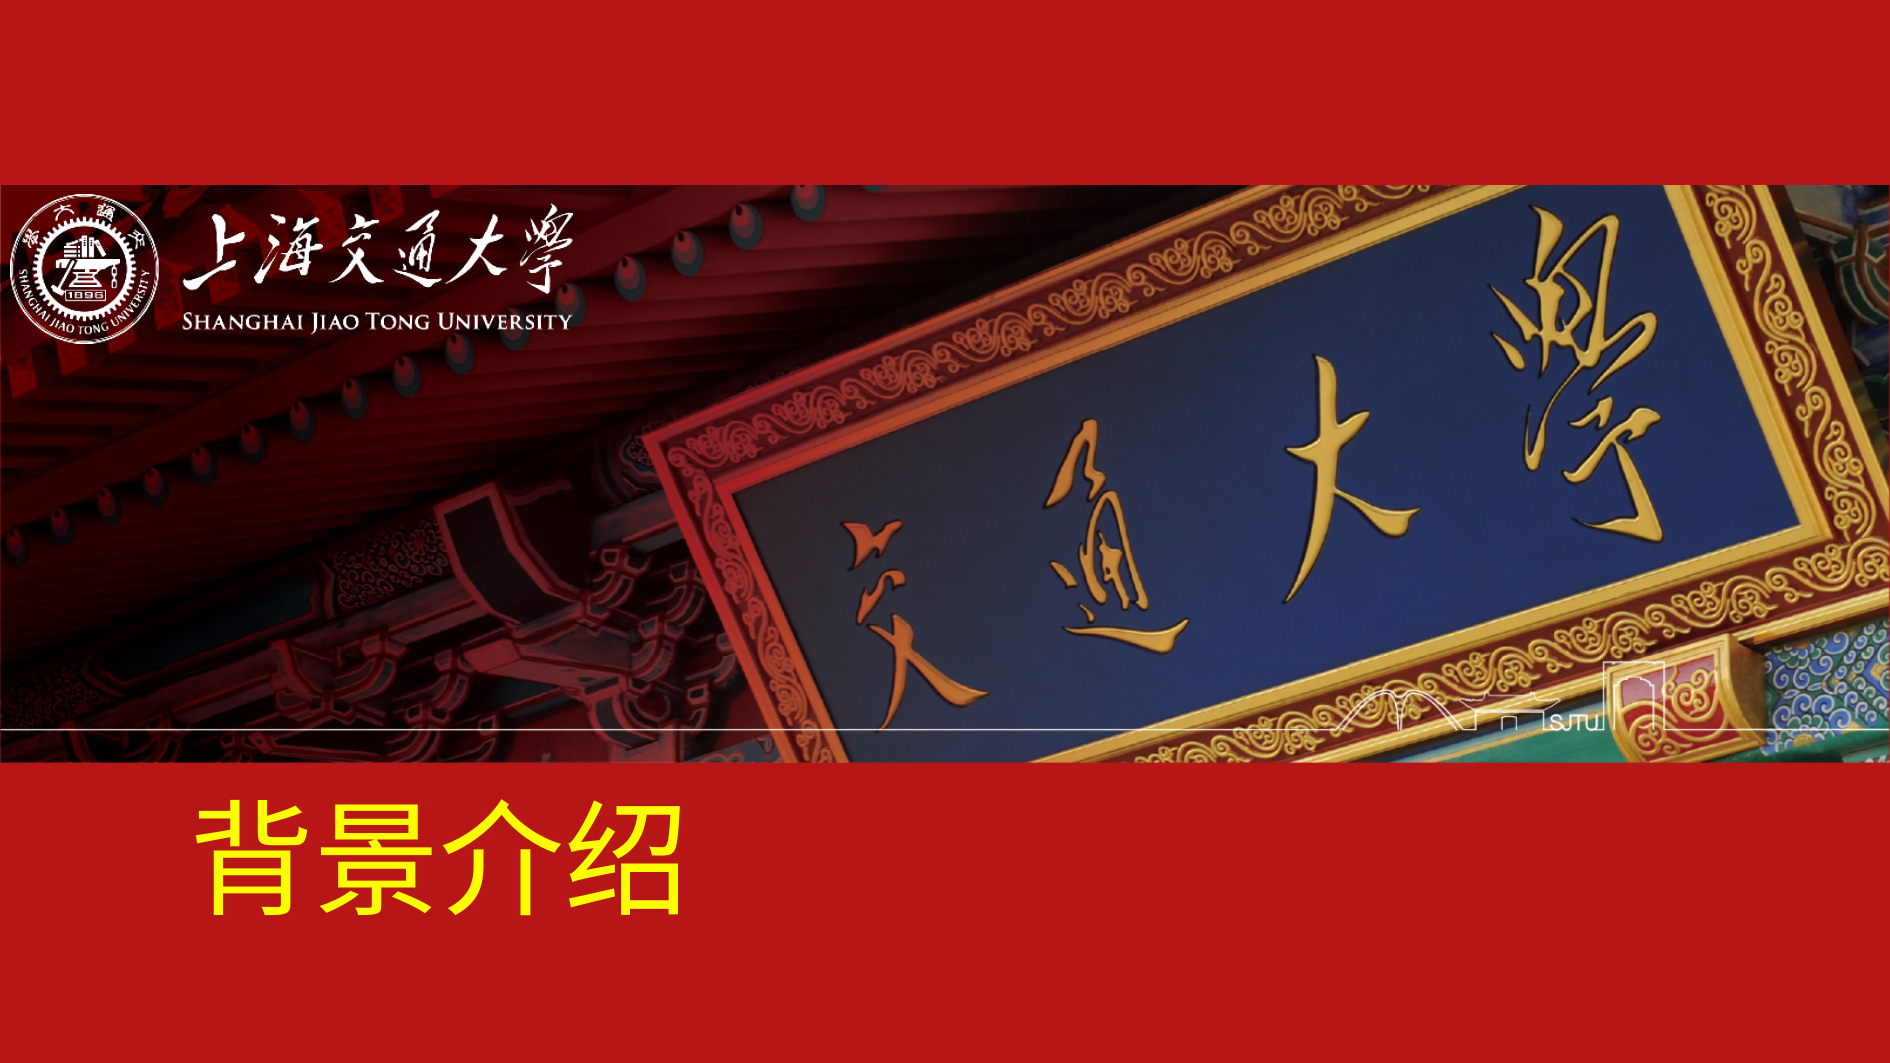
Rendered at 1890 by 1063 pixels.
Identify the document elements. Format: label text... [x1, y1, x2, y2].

picture [0, 185, 1890, 763]
title 背景介绍 [189, 780, 1519, 933]
